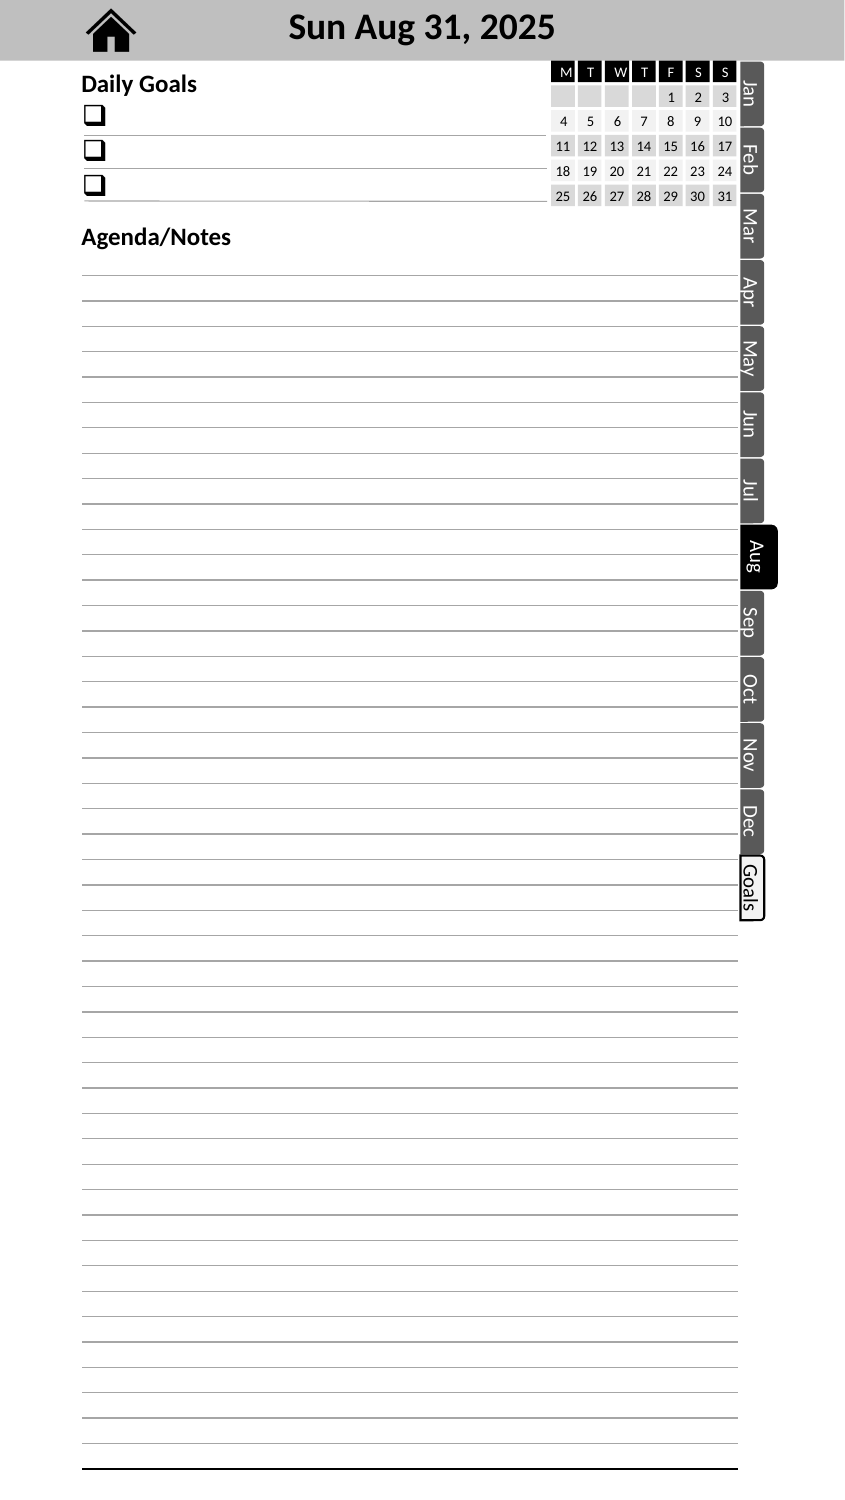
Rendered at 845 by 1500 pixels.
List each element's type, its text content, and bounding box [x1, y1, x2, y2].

picture [82, 1, 140, 59]
list Sun Aug 31, 2025 [190, 0, 655, 61]
